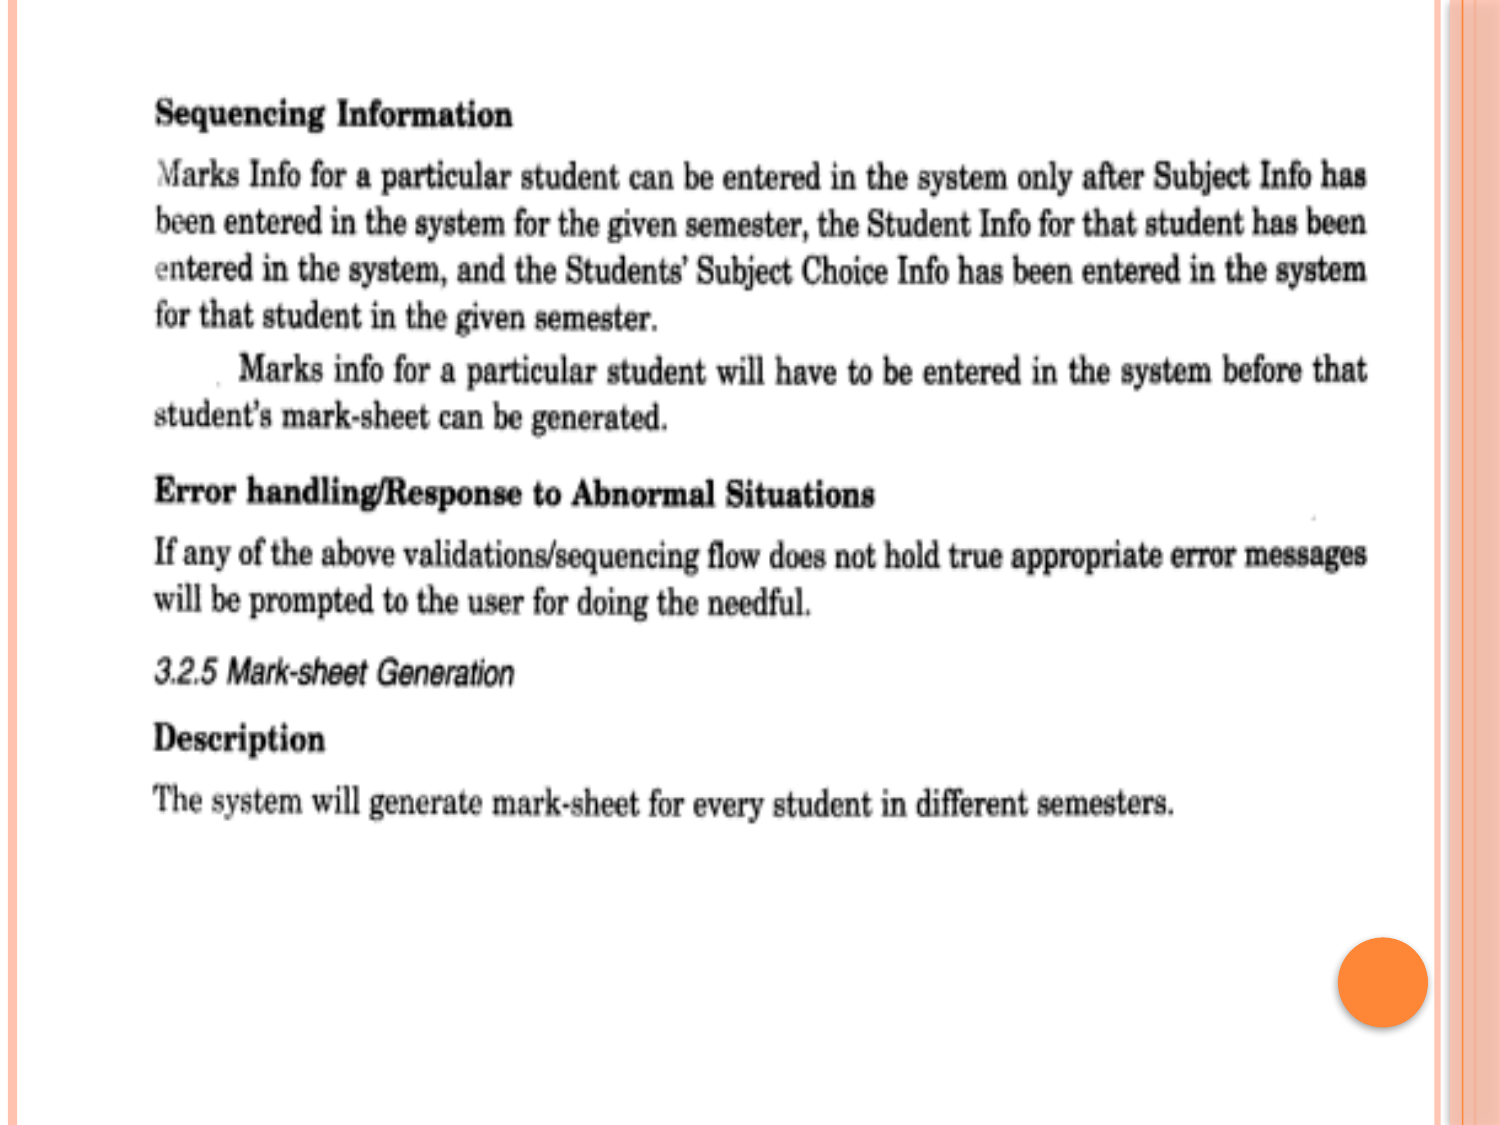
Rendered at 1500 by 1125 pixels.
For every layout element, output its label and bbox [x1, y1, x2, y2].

picture [87, 74, 1401, 901]
